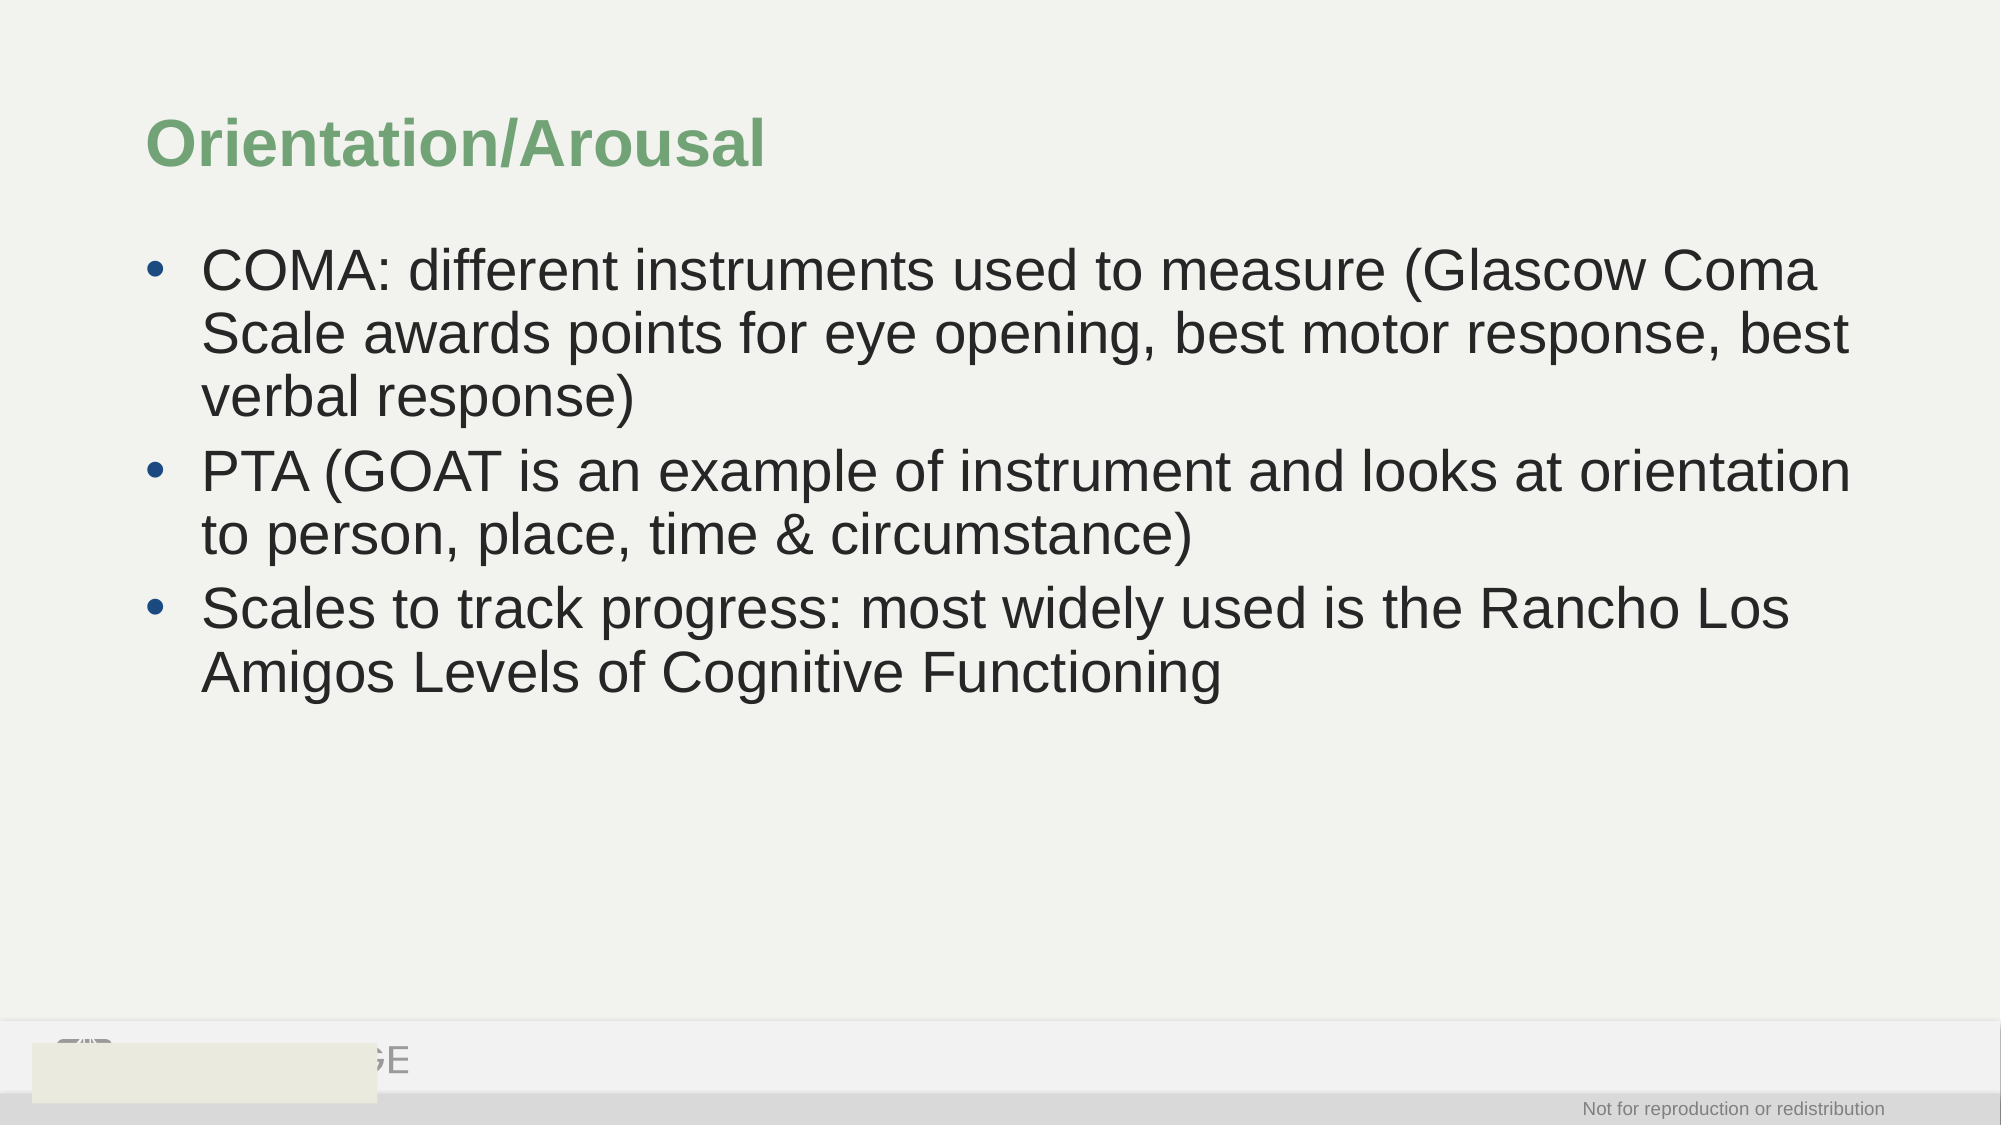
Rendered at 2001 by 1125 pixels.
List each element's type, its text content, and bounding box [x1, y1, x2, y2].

text_box [32, 1042, 378, 1104]
list COMA: different instruments used to measure (Glascow Coma Scale awards points for eye opening, best motor response, best verbal response) PTA (GOAT is an example of instrument and looks at orientation to person, place, time & circumstance) Scales to track progress: most widely used is the Rancho Los Amigos Levels of Cognitive Functioning [130, 233, 1900, 998]
title Orientation/Arousal [130, 50, 1900, 188]
